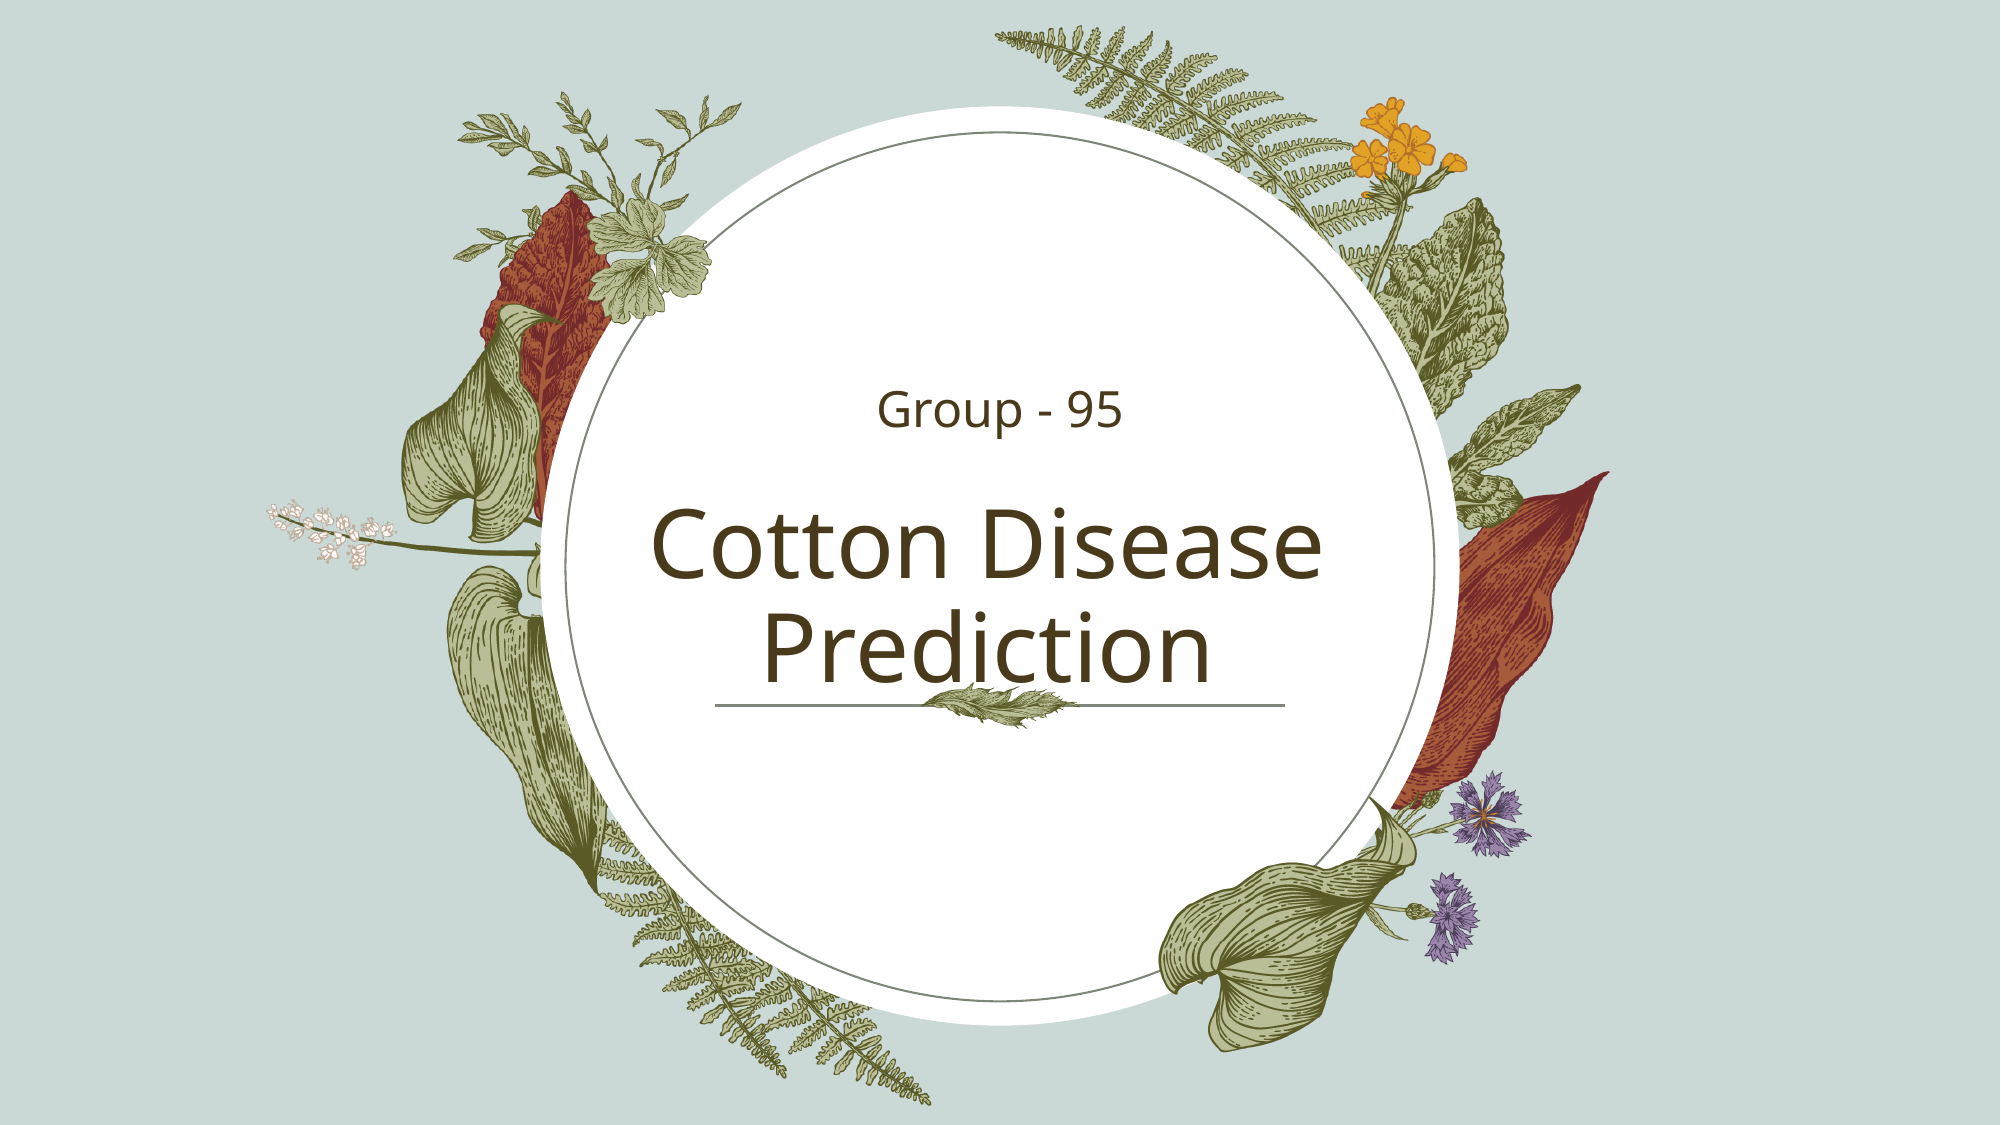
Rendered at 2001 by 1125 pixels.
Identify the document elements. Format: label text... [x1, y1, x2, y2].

picture [248, 0, 1626, 1125]
subtitle Group - 95 [754, 376, 1246, 449]
title Cotton Disease Prediction [451, 531, 1549, 711]
